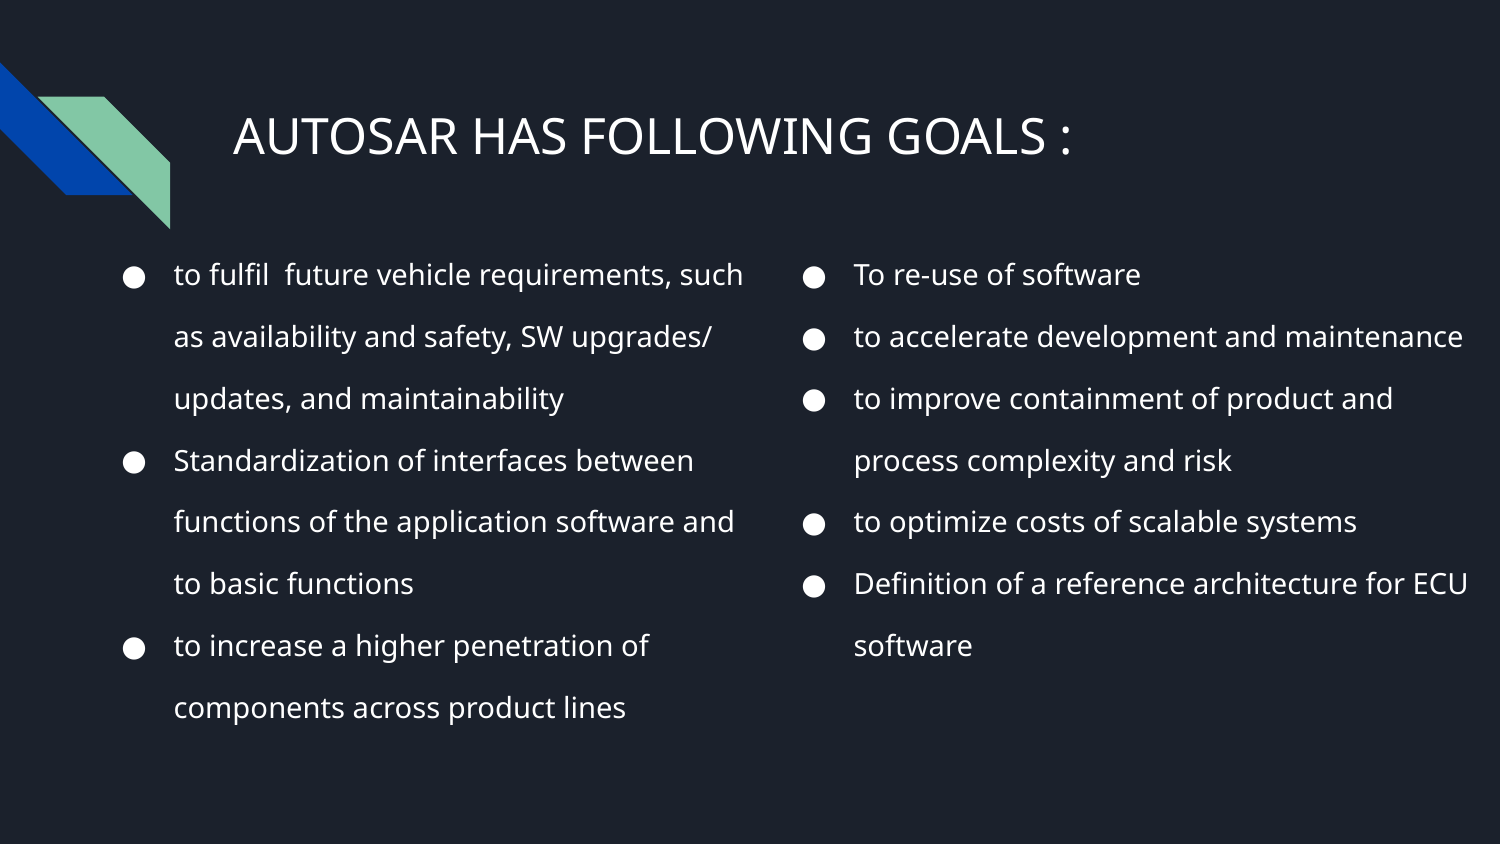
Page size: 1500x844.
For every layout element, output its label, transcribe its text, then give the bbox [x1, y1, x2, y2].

list To re-use of software to accelerate development and maintenance to improve containment of product and process complexity and risk to optimize costs of scalable systems Definition of a reference architecture for ECU software [736, 214, 1489, 693]
title AUTOSAR HAS FOLLOWING GOALS : [218, 89, 1374, 214]
list to fulfil future vehicle requirements, such as availability and safety, SW upgrades/ updates, and maintainability Standardization of interfaces between functions of the application software and to basic functions to increase a higher penetration of components across product lines [56, 214, 736, 693]
